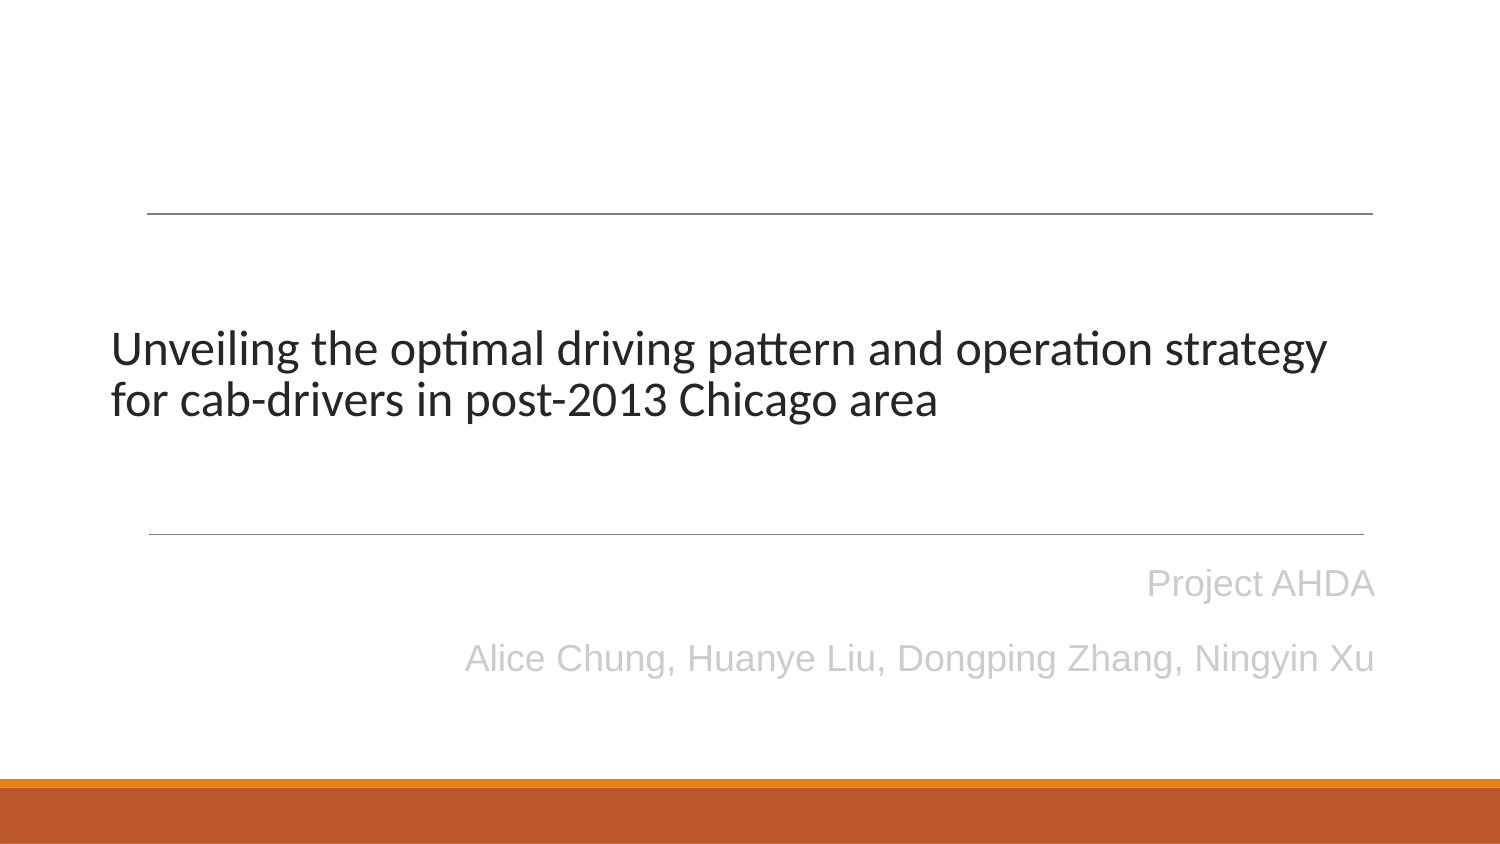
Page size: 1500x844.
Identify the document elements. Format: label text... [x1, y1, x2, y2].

title Unveiling the optimal driving pattern and operation strategy for cab-drivers in post-2013 Chicago area [99, 0, 1387, 438]
subtitle Project AHDA Alice Chung, Huanye Liu, Dongping Zhang, Ningyin Xu [99, 548, 1387, 689]
